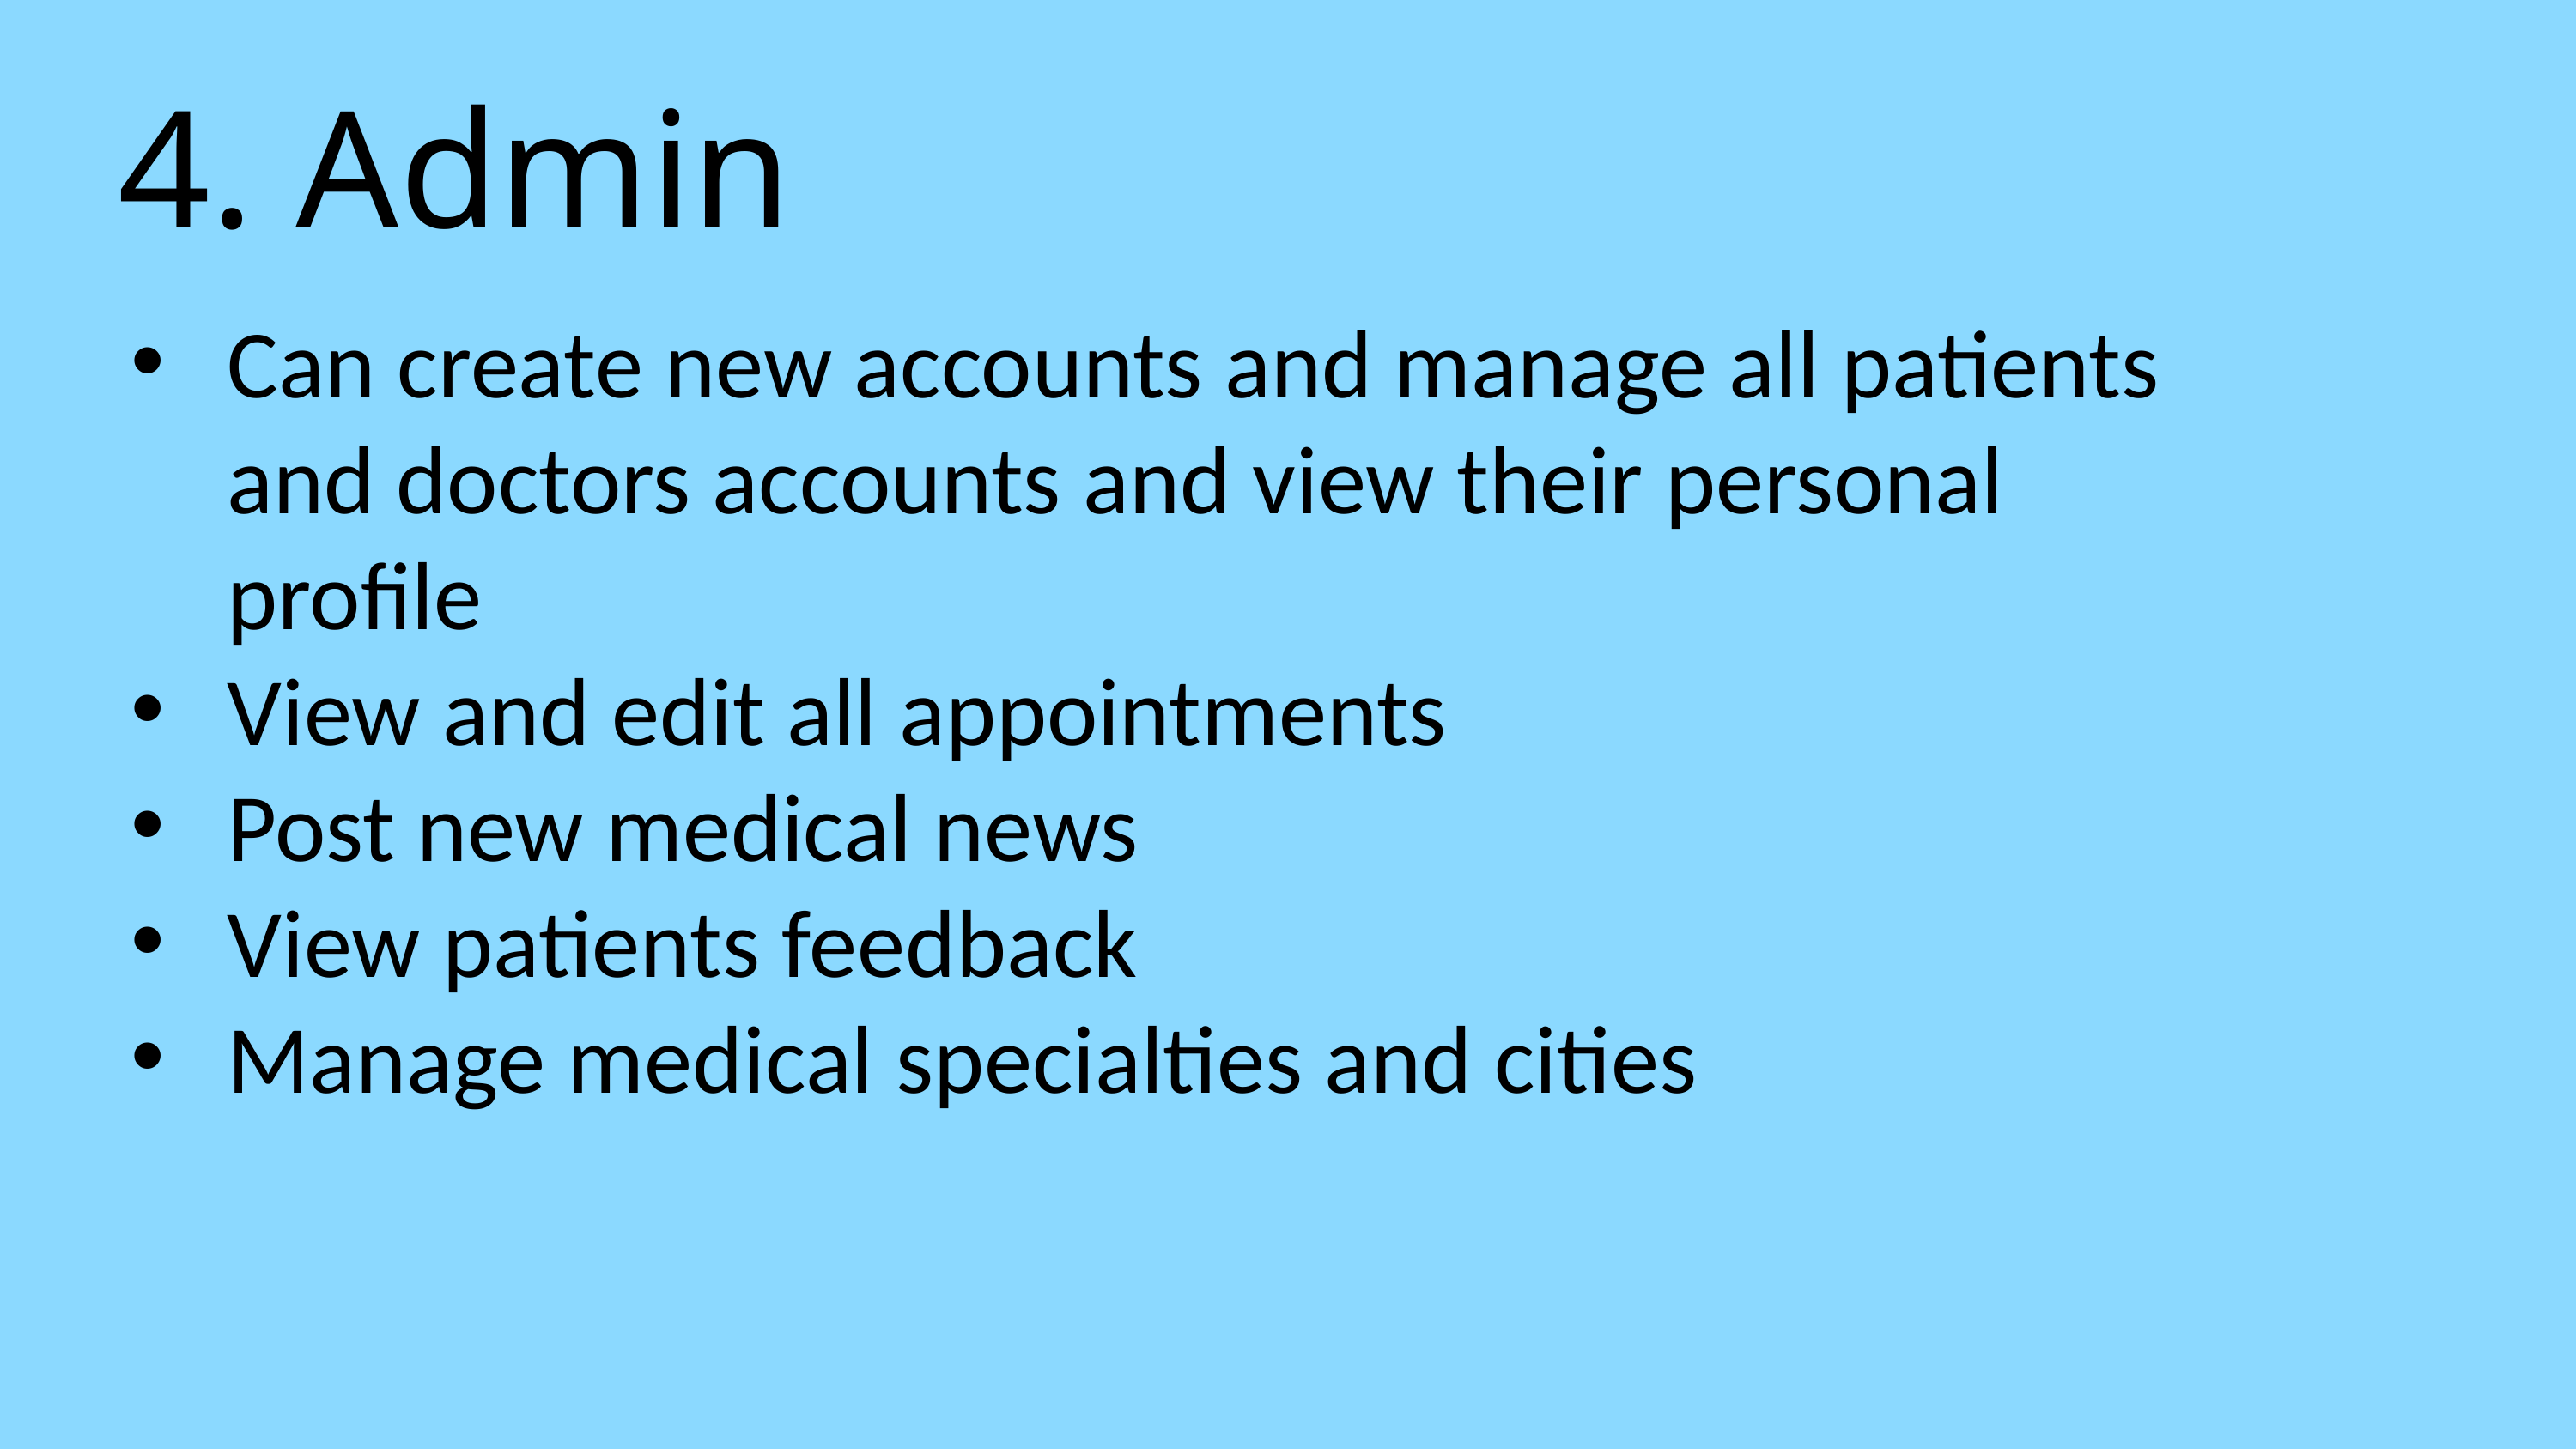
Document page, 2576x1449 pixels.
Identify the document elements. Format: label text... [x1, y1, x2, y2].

text_box 4. Admin [118, 112, 2093, 260]
text_box Can create new accounts and manage all patients and doctors accounts and view their personal profile View and edit all appointments Post new medical news View patients feedback Manage medical specialties and cities [118, 294, 2254, 1119]
